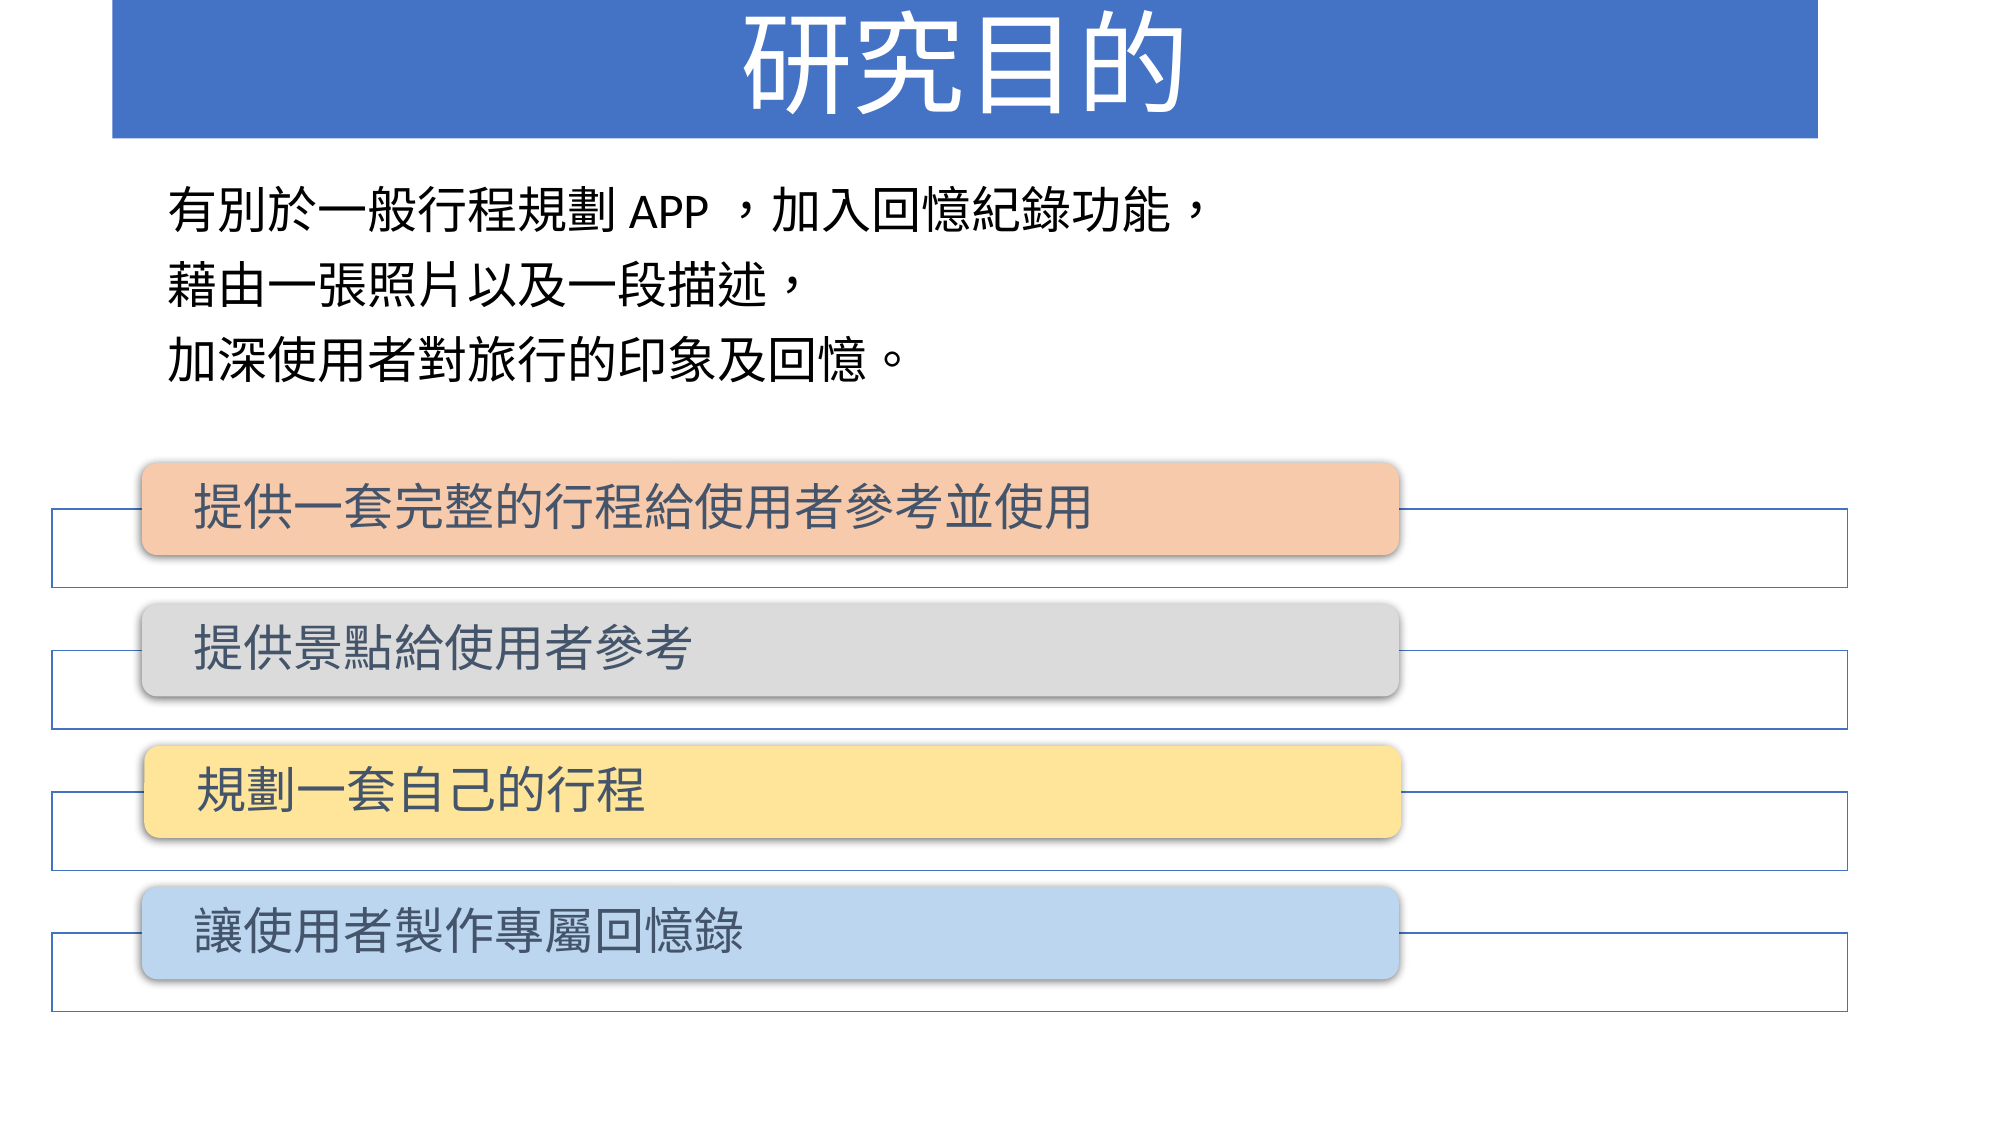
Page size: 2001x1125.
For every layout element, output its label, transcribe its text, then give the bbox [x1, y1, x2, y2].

text_box 研究目的 [112, 0, 1818, 139]
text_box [51, 462, 1848, 1013]
text_box 有別於一般行程規劃APP，加入回憶紀錄功能， 藉由一張照片以及一段描述， 加深使用者對旅行的印象及回憶。 [152, 178, 1858, 457]
